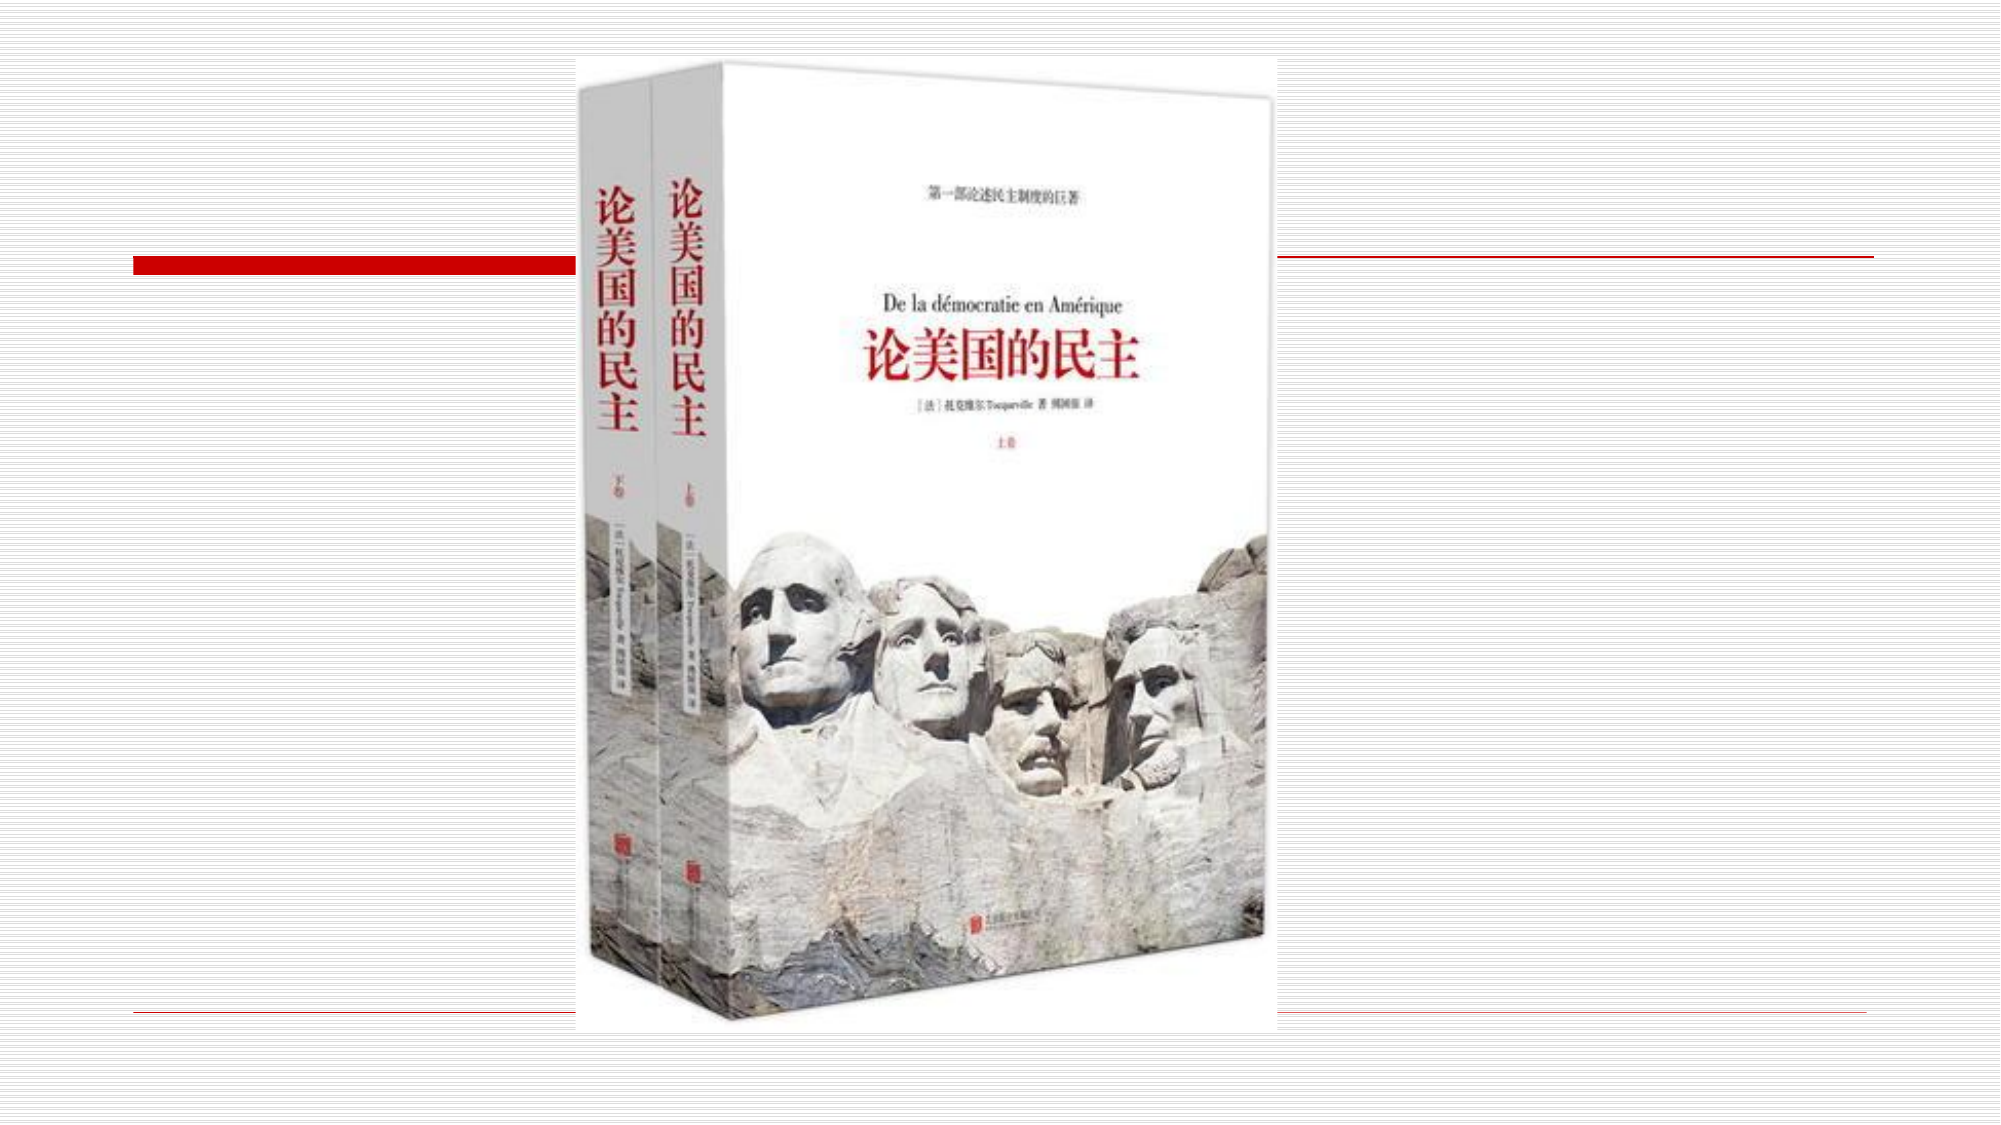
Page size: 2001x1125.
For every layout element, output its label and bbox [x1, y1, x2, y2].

list [575, 58, 1278, 1030]
picture [0, 0, 2001, 1125]
